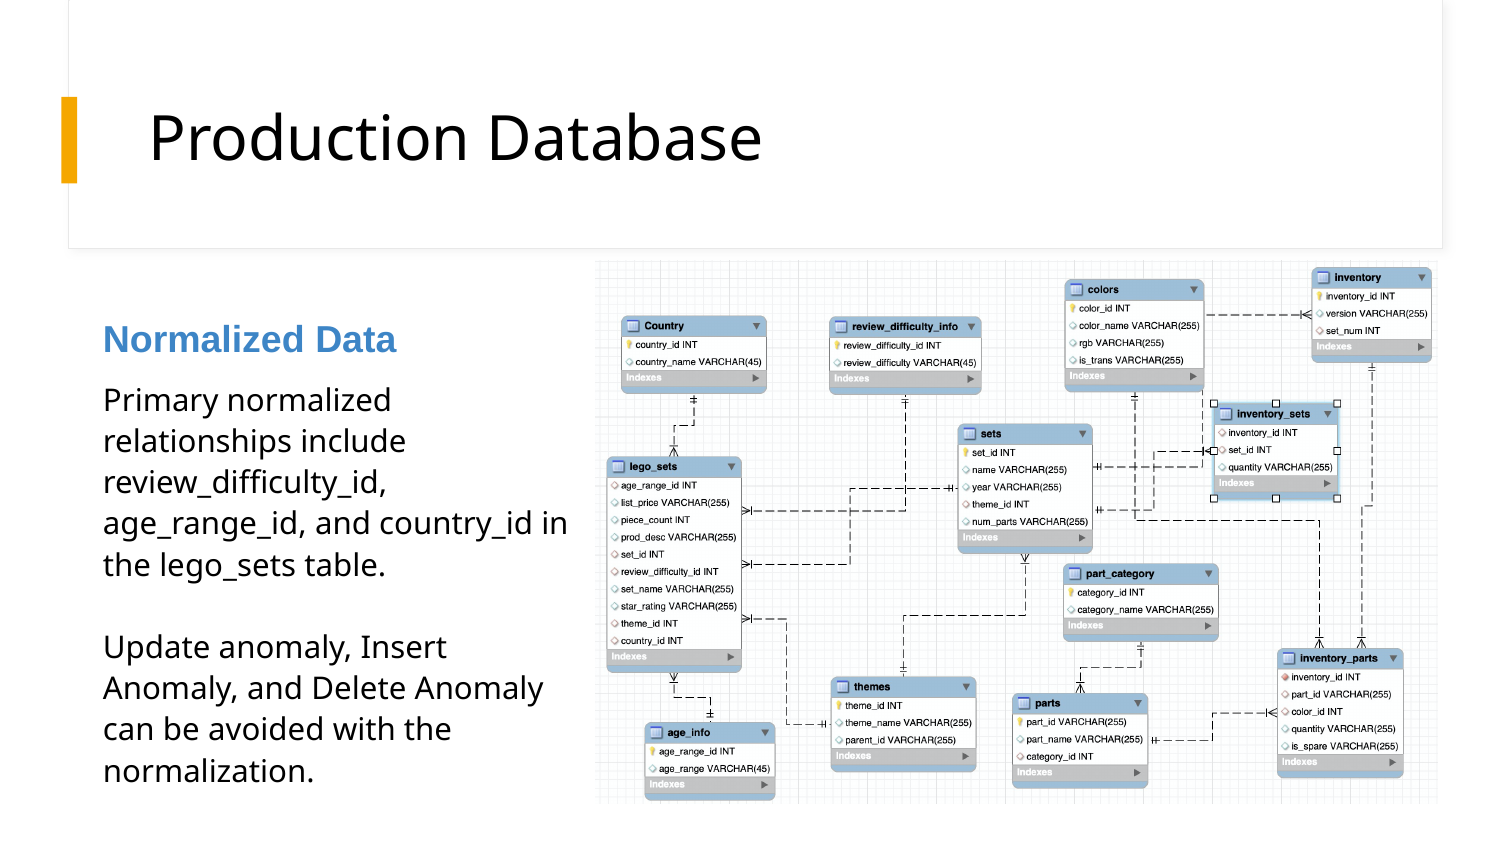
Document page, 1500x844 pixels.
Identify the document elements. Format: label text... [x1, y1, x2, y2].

picture [594, 260, 1438, 804]
list Normalized Data Primary normalized relationships include review_difficulty_id, age_range_id, and country_id in the lego_sets table. Update anomaly, Insert Anomaly, and Delete Anomaly can be avoided with the normalization. [91, 304, 589, 760]
title Production Database [137, 67, 1389, 213]
